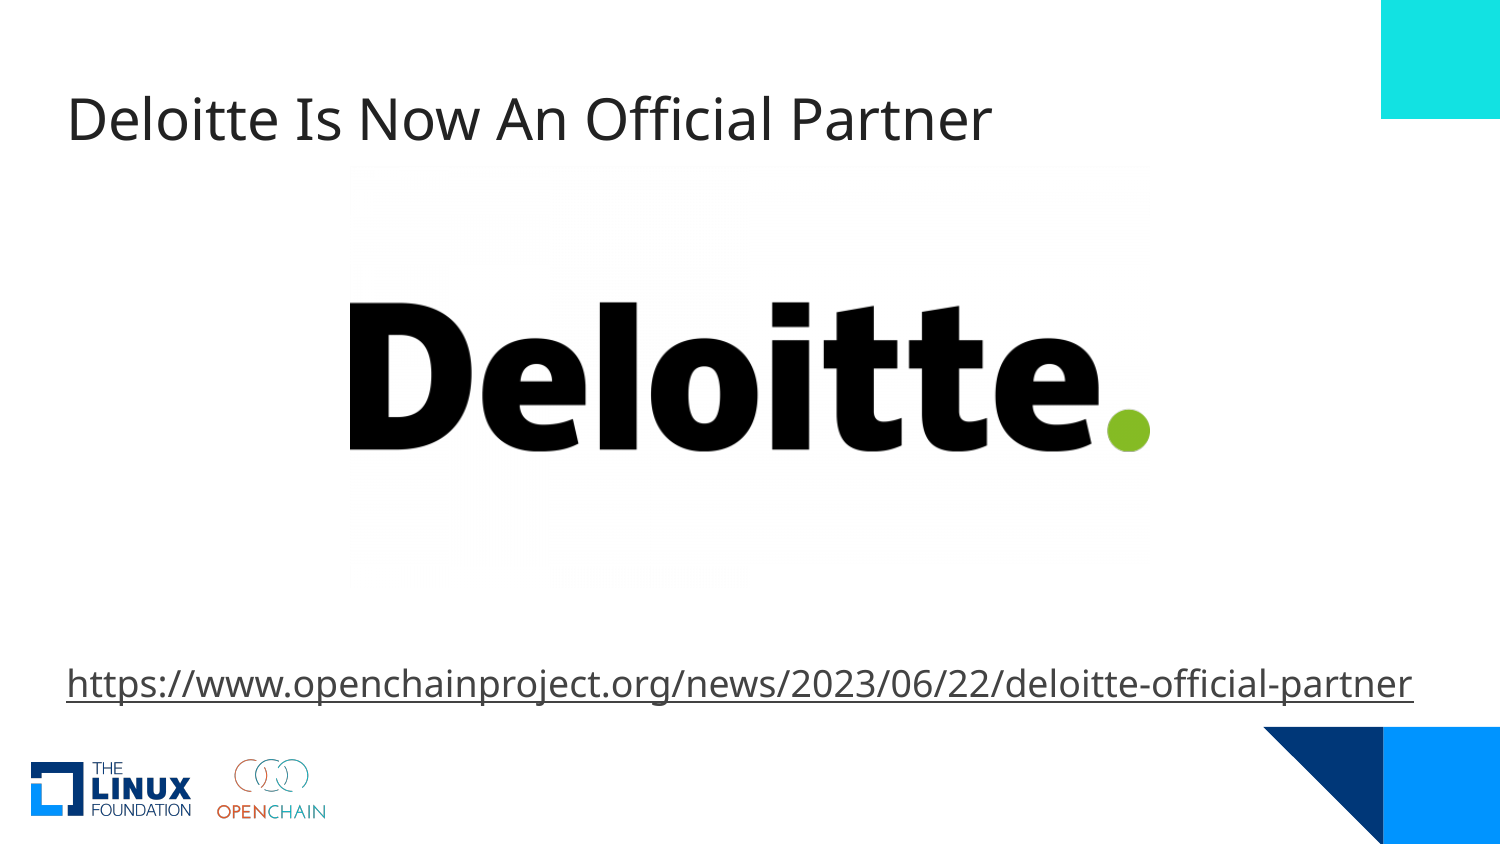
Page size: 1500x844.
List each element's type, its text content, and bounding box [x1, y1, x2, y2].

title Deloitte Is Now An Official Partner [51, 67, 1449, 167]
picture [215, 757, 327, 821]
picture [31, 762, 191, 816]
picture [349, 166, 1151, 588]
list https://www.openchainproject.org/news/2023/06/22/deloitte-official-partner [46, 637, 1444, 721]
